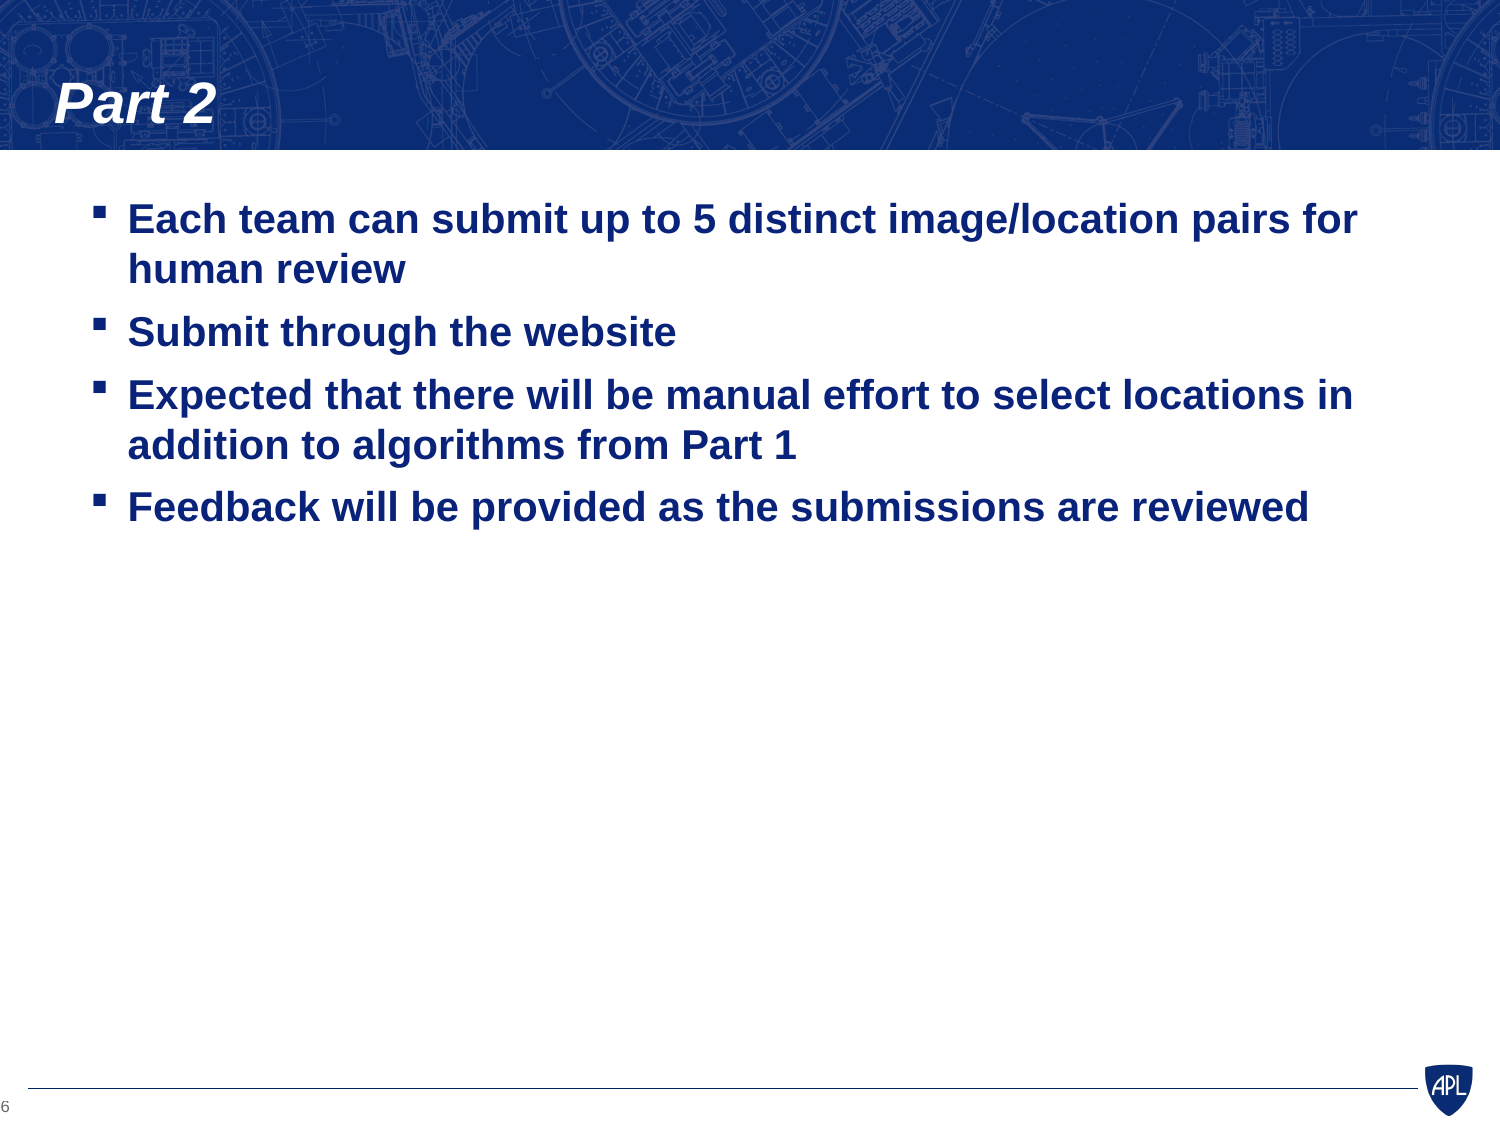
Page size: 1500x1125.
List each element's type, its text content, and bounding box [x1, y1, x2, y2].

picture [1419, 1059, 1479, 1121]
title Part 2 [39, 11, 1478, 144]
list Each team can submit up to 5 distinct image/location pairs for human review Submit through the website Expected that there will be manual effort to select locations in addition to algorithms from Part 1 Feedback will be provided as the submissions are reviewed [75, 184, 1425, 1048]
picture [0, 0, 1500, 150]
